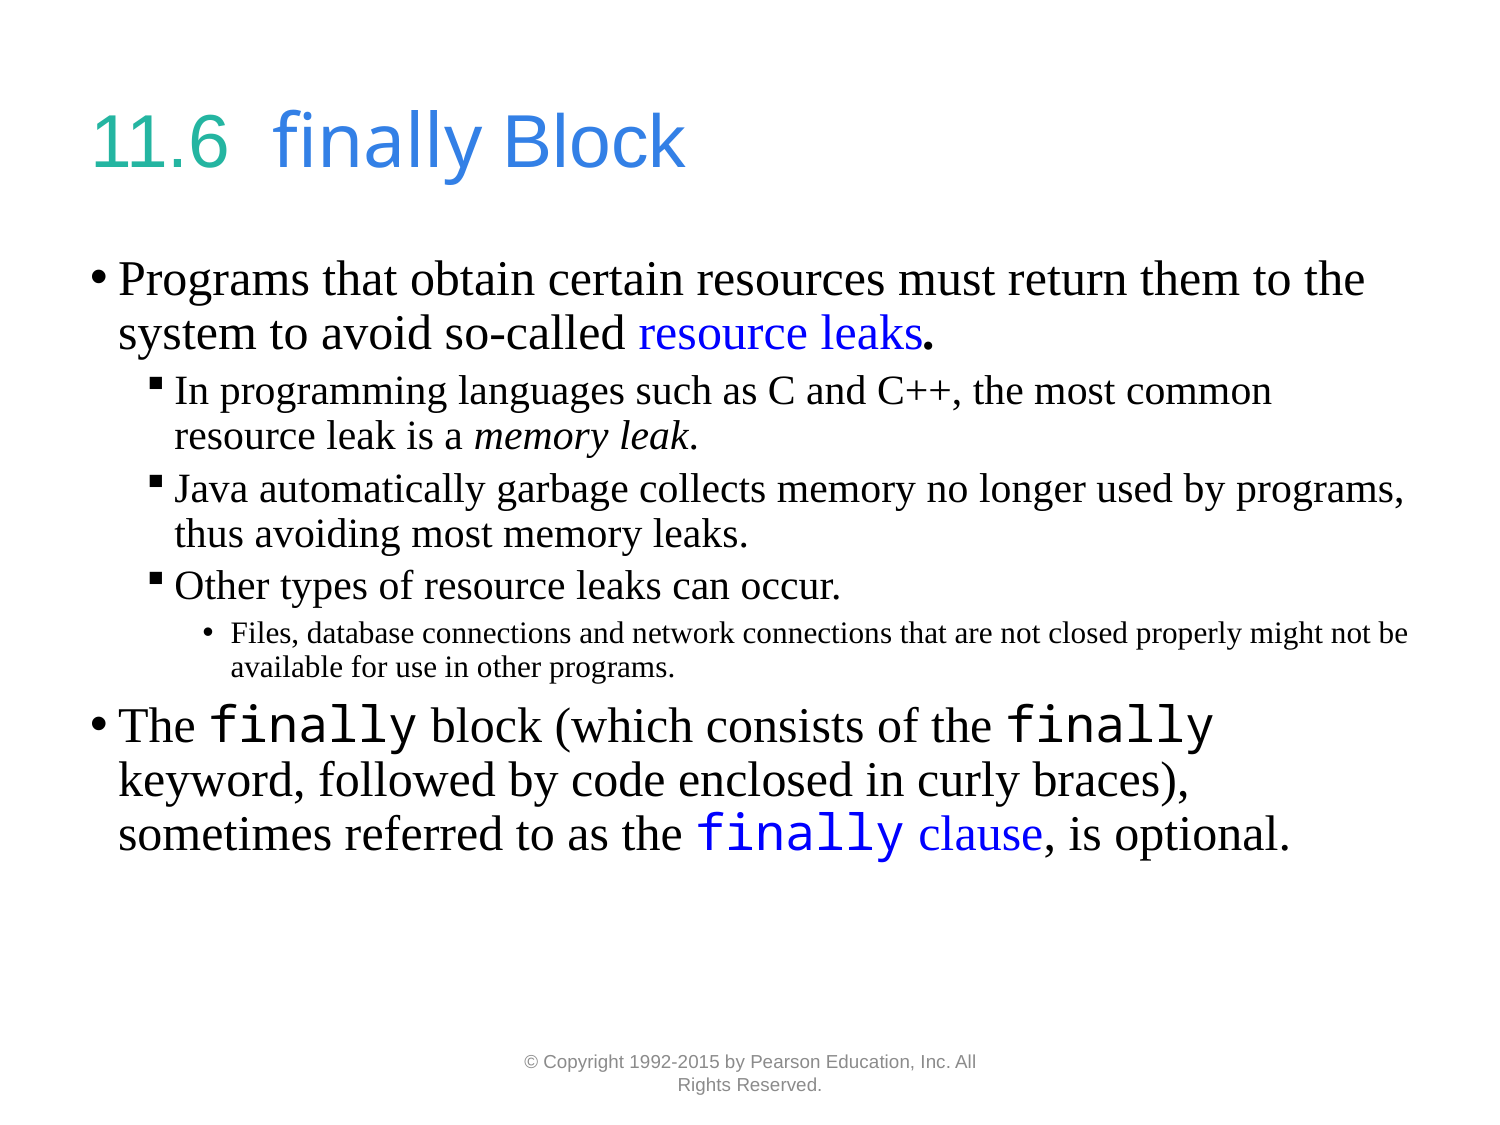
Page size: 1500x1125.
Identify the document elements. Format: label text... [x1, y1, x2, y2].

title 11.6 finally Block [75, 50, 1425, 238]
footer © Copyright 1992-2015 by Pearson Education, Inc. All Rights Reserved. [496, 1042, 1004, 1103]
list Programs that obtain certain resources must return them to the system to avoid so-called resource leaks. In programming languages such as C and C++, the most common resource leak is a memory leak. Java automatically garbage collects memory no longer used by programs, thus avoiding most memory leaks. Other types of resource leaks can occur. Files, database connections and network connections that are not closed properly might not be available for use in other programs. The finally block (which consists of the finally keyword, followed by code enclosed in curly braces), sometimes referred to as the finally clause, is optional. [75, 245, 1425, 988]
